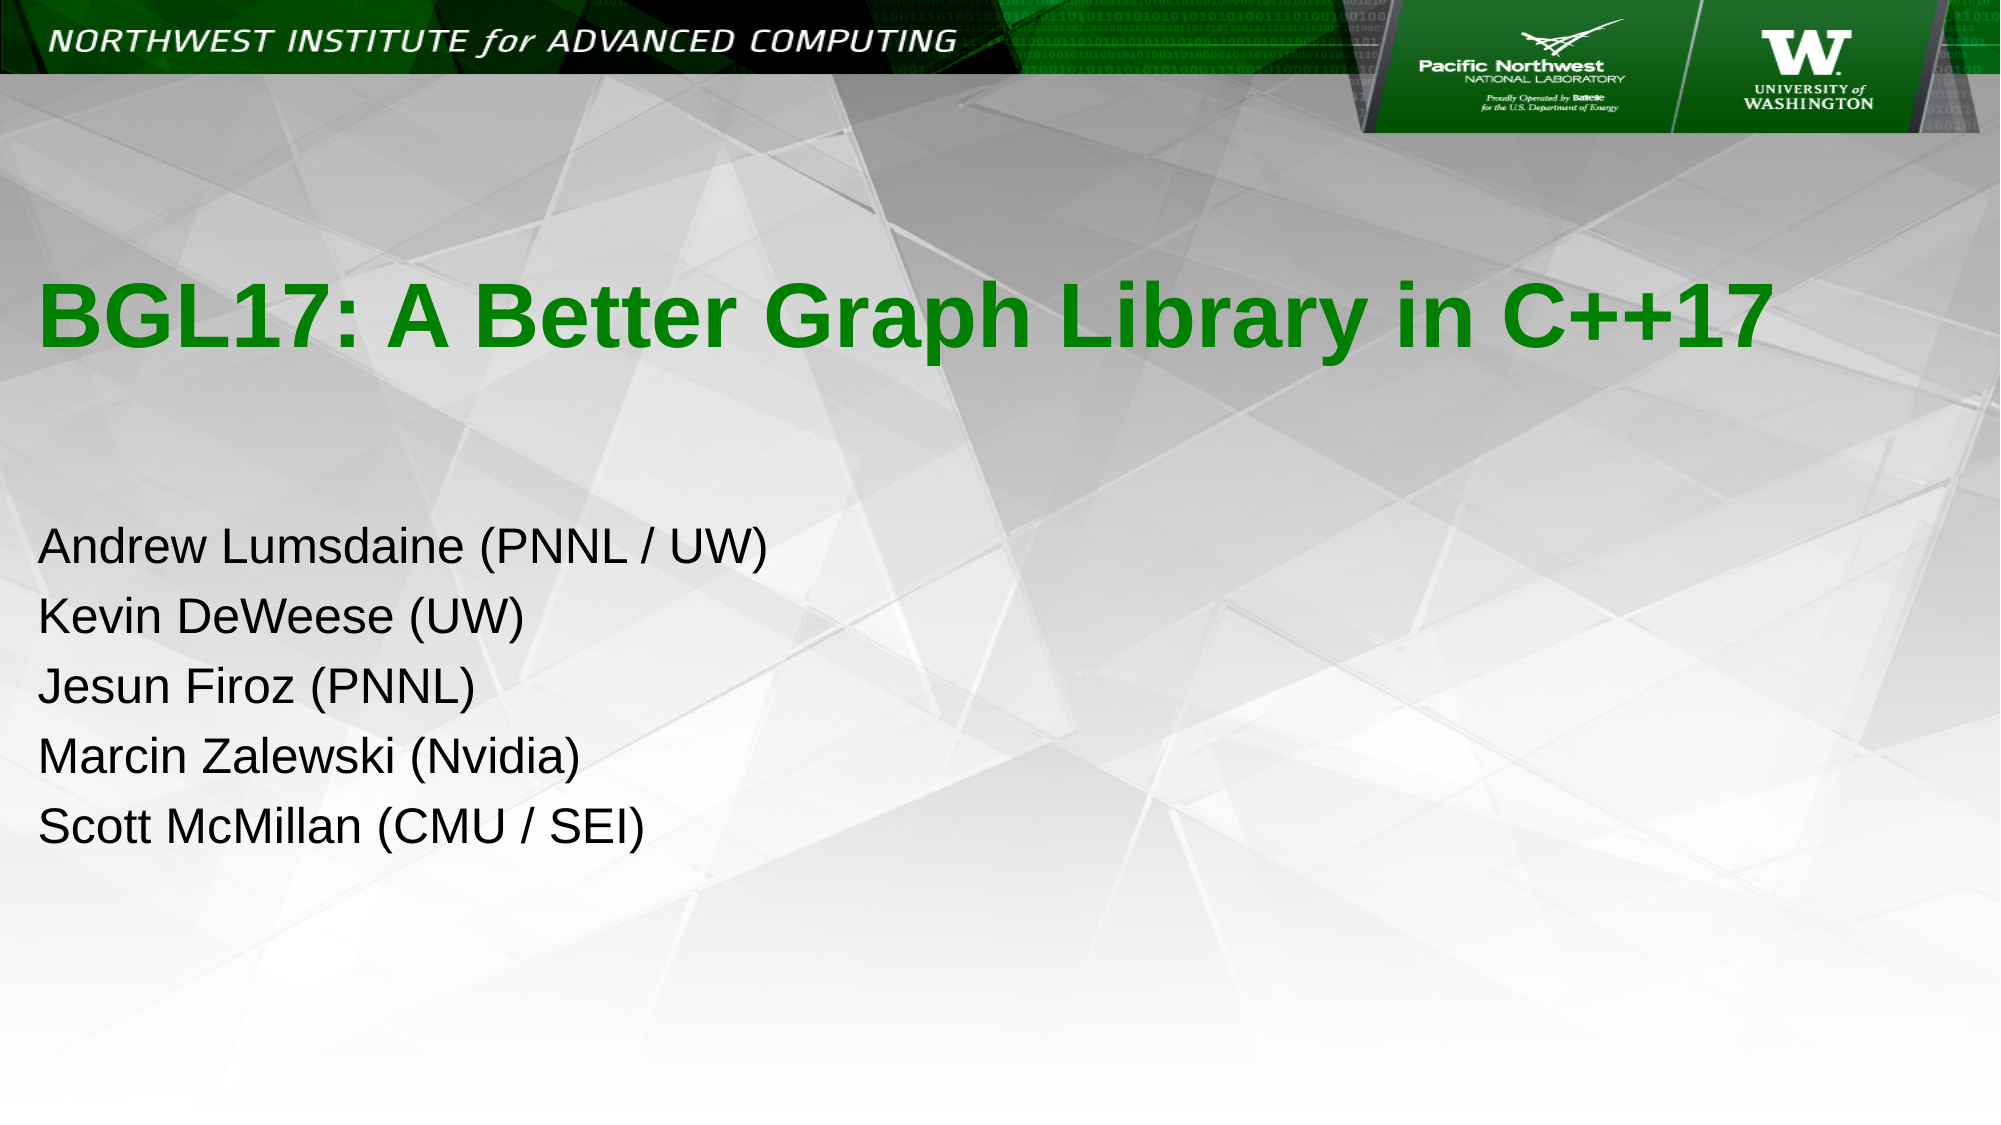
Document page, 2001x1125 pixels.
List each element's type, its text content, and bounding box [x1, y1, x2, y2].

subtitle Andrew Lumsdaine (PNNL / UW) Kevin DeWeese (UW) Jesun Firoz (PNNL) Marcin Zalewski (Nvidia) Scott McMillan (CMU / SEI) [37, 513, 1938, 946]
title BGL17: A Better Graph Library in C++17 [37, 179, 1938, 443]
picture [0, 0, 2000, 1125]
